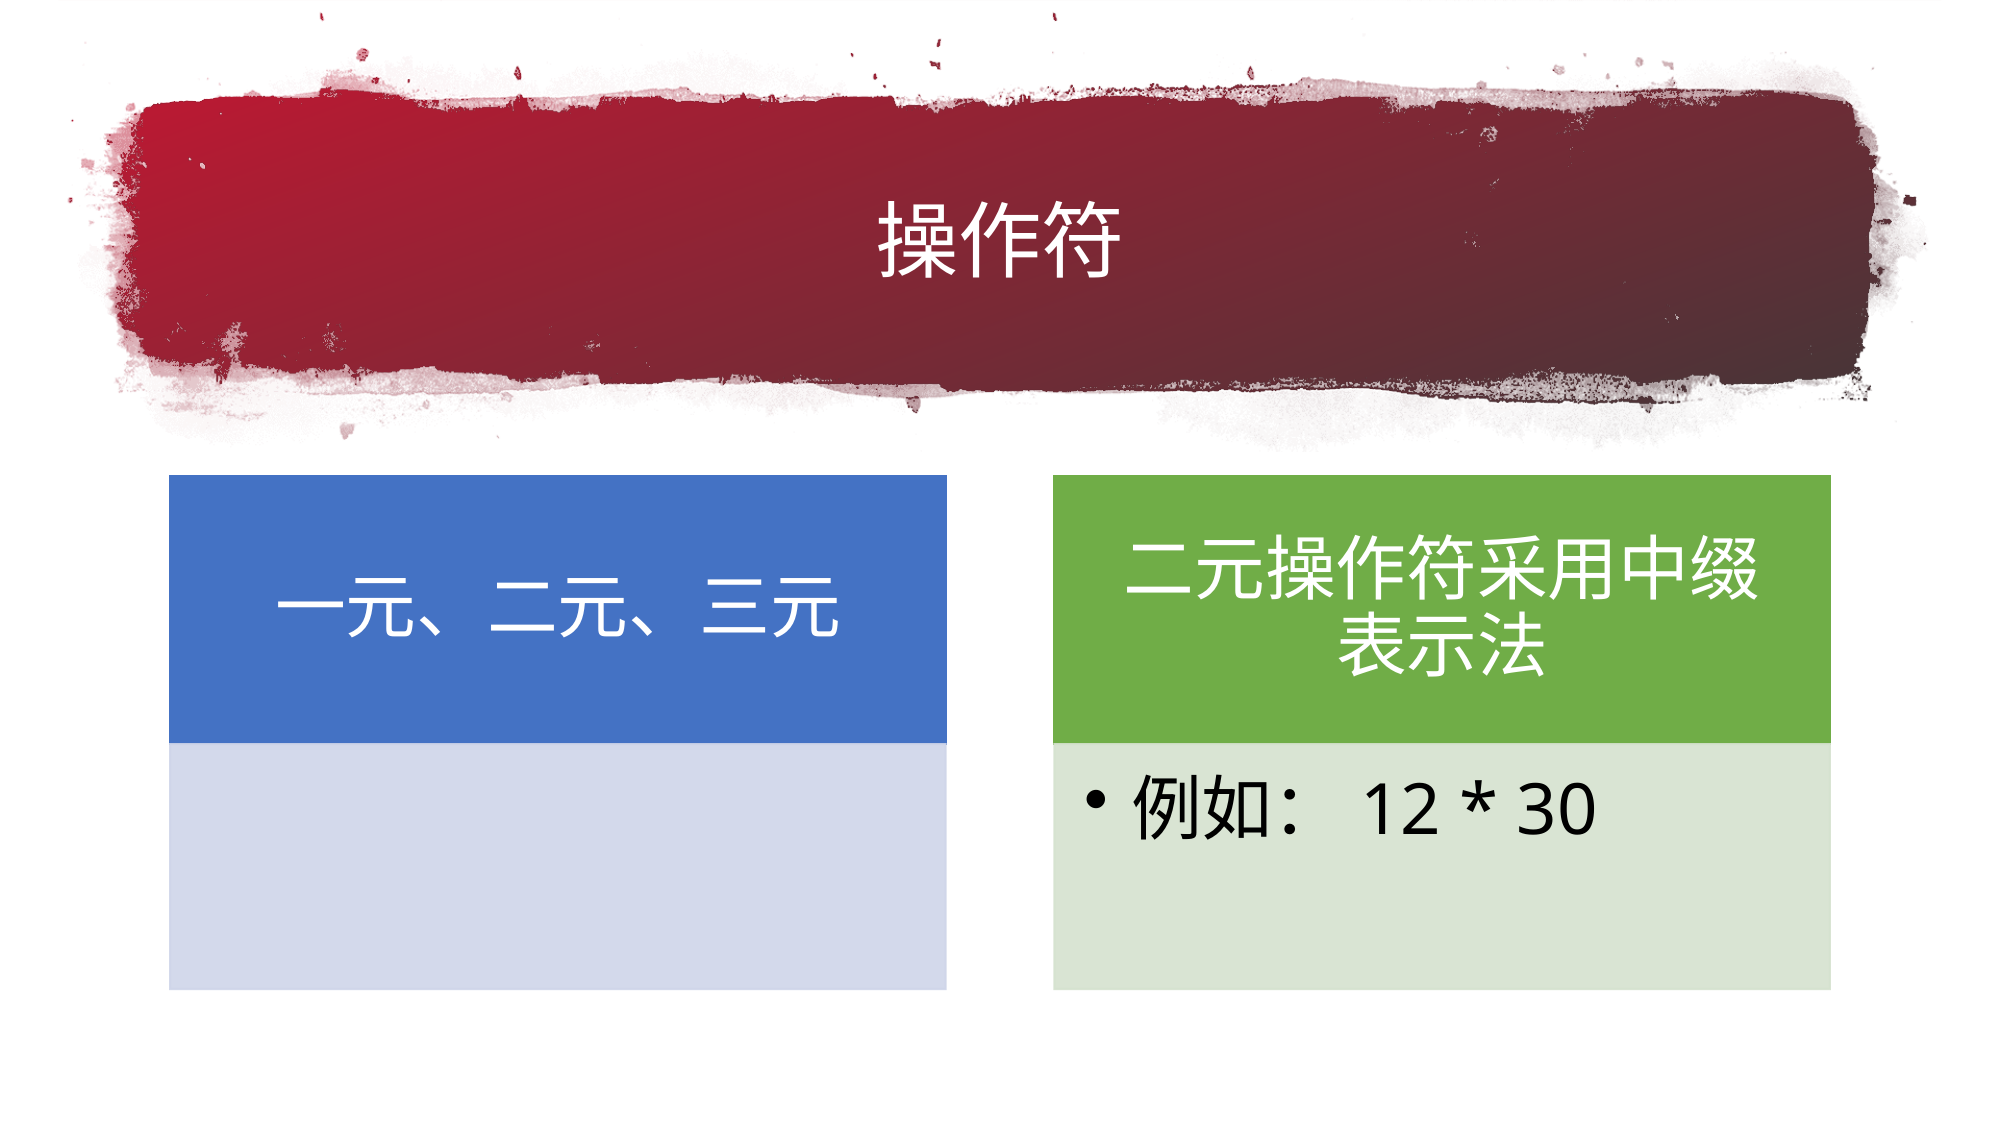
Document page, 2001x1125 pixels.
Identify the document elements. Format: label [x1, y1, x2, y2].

picture [0, 0, 2000, 1125]
list [169, 475, 1830, 990]
